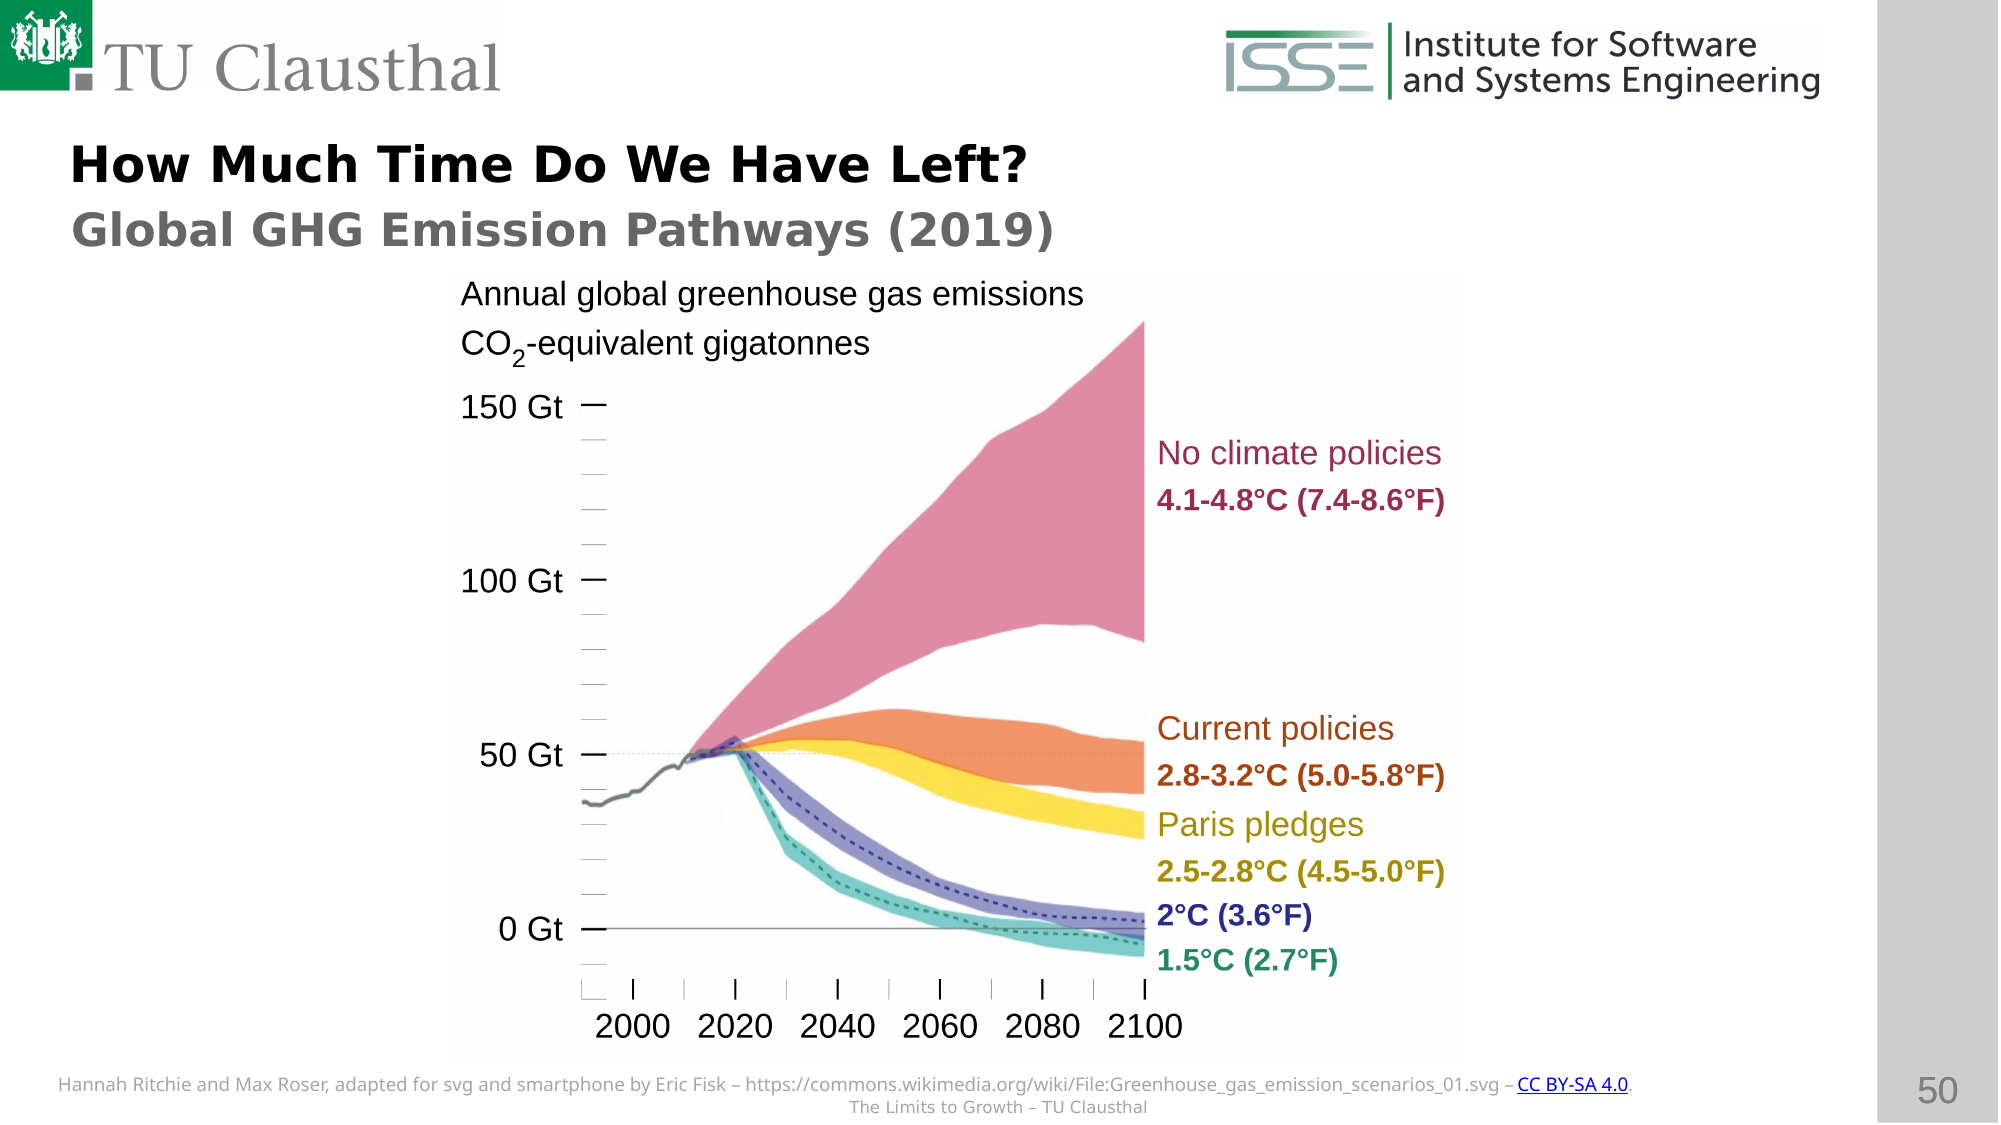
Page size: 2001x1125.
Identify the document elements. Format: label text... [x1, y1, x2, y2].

picture [0, 0, 500, 91]
picture [444, 269, 1469, 1064]
text_box Hannah Ritchie and Max Roser, adapted for svg and smartphone by Eric Fisk – https://commons.wikimedia.org/wiki/File:Greenhouse_gas_emission_scenarios_01.svg – CC BY-SA 4.0. [43, 1064, 1784, 1106]
text_box Global GHG Emission Pathways (2019) [70, 188, 1769, 269]
picture [1218, 22, 1825, 106]
text_box How Much Time Do We Have Left? [55, 125, 1817, 206]
